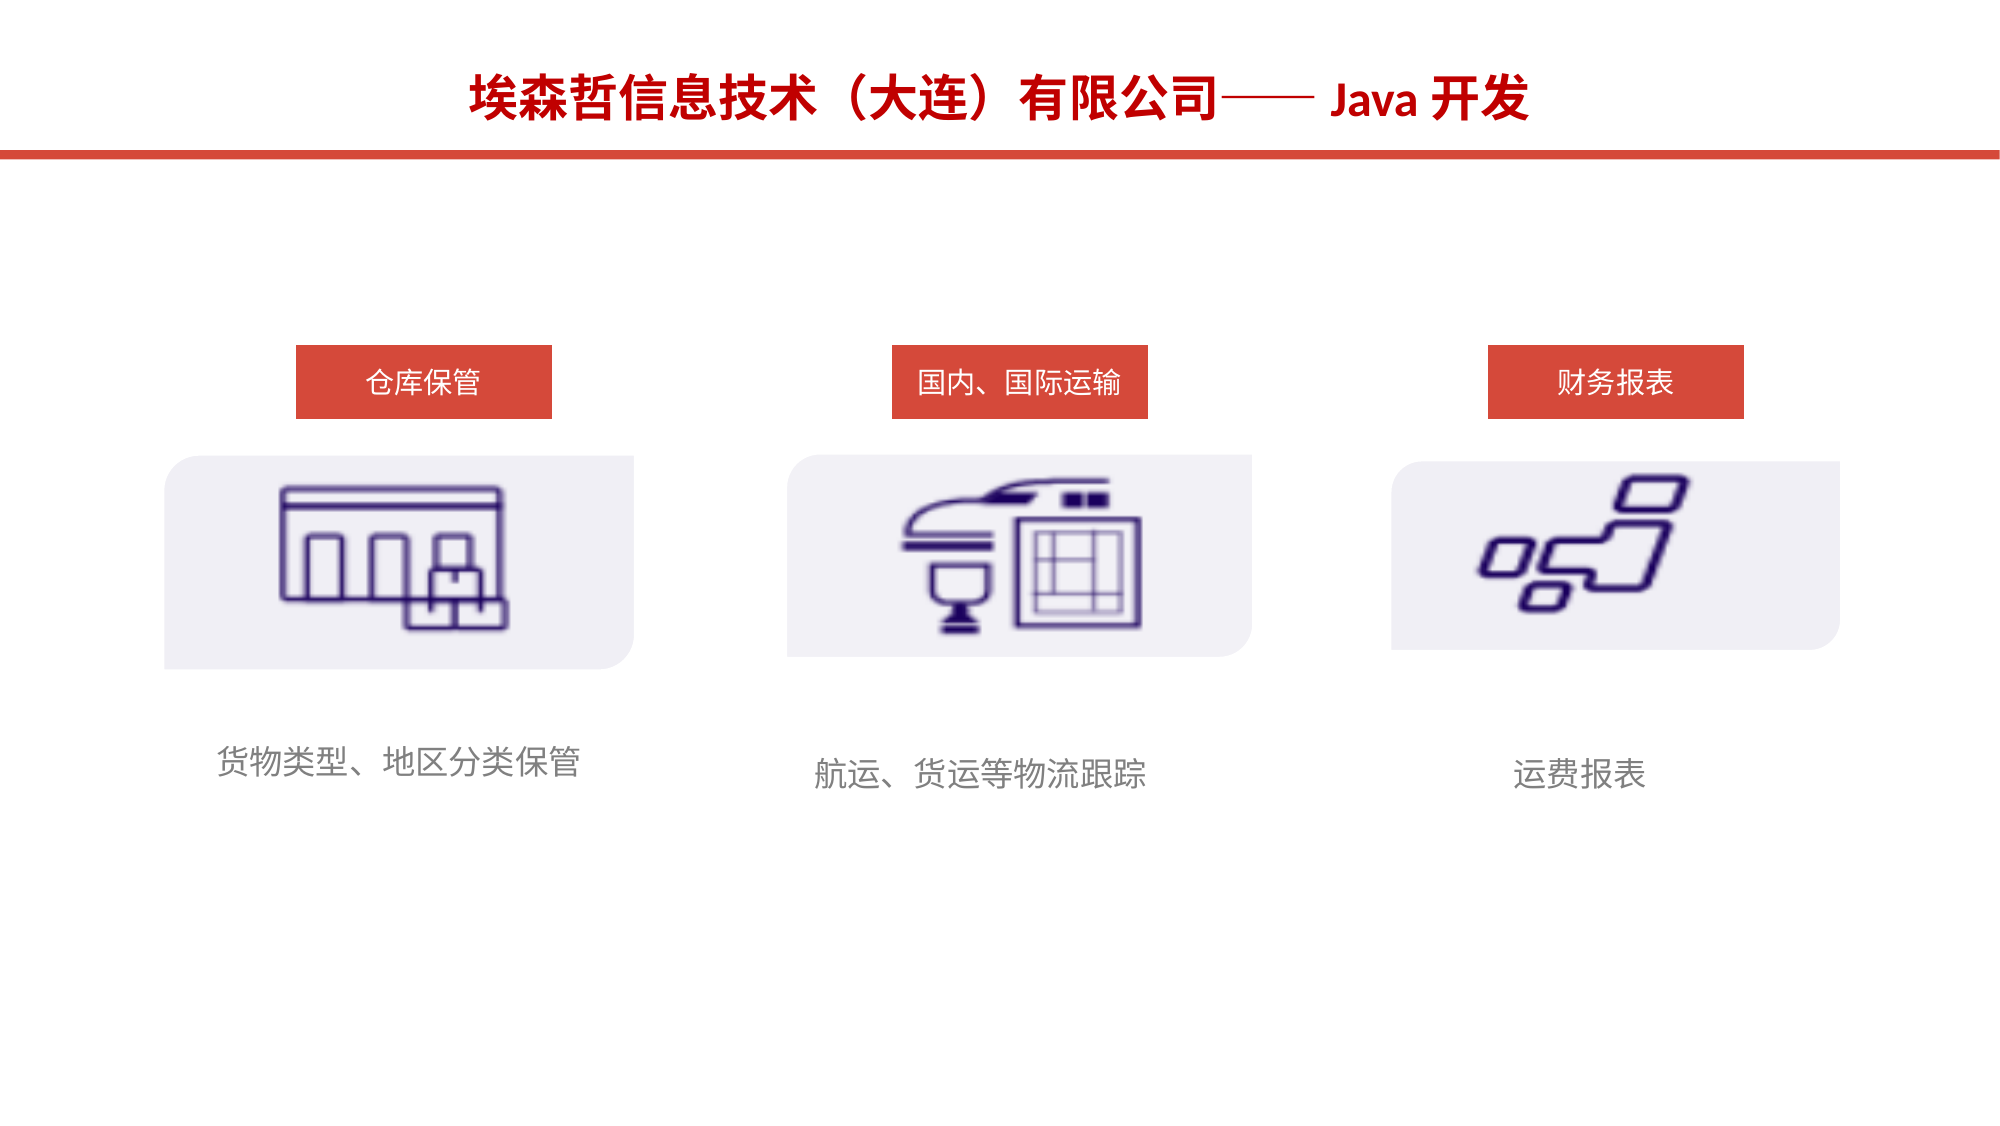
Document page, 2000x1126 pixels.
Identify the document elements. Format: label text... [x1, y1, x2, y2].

text_box 国内、国际运输 [888, 341, 1151, 423]
text_box [783, 450, 1256, 661]
text_box 运费报表 [1499, 734, 1818, 801]
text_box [0, 59, 2000, 160]
text_box 财务报表 [1484, 341, 1748, 423]
text_box 仓库保管 [292, 341, 555, 423]
text_box 货物类型、地区分类保管 [126, 734, 672, 789]
text_box [1387, 457, 1844, 654]
text_box [160, 452, 638, 674]
text_box 航运、货运等物流跟踪 [799, 734, 1329, 801]
